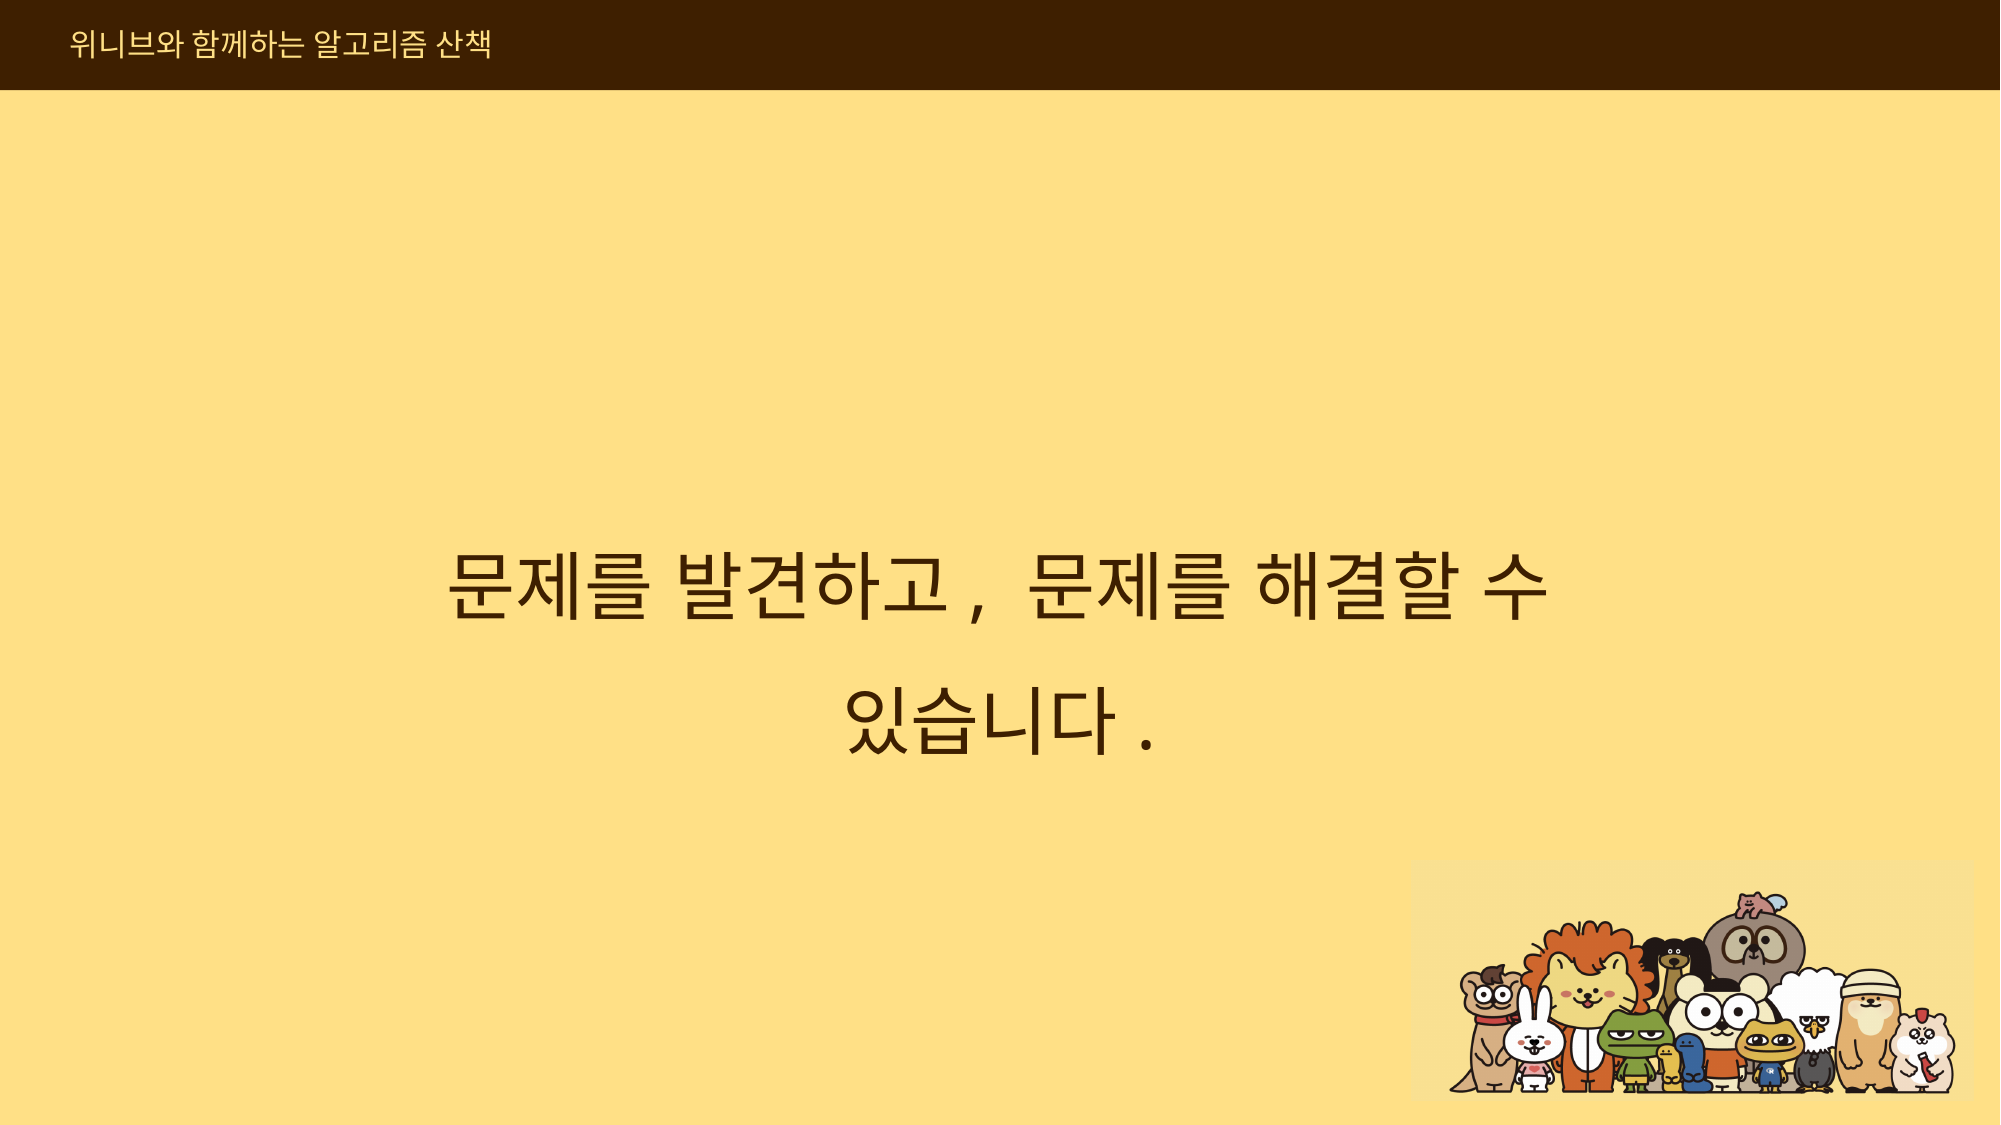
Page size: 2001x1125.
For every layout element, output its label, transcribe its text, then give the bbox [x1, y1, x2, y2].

text_box 문제를 발견하고, 문제를 해결할 수 있습니다. [374, 486, 1624, 772]
text_box 위니브와 함께하는 알고리즘 산책 [54, 17, 805, 71]
picture [1410, 859, 1974, 1102]
text_box [0, 0, 2000, 91]
